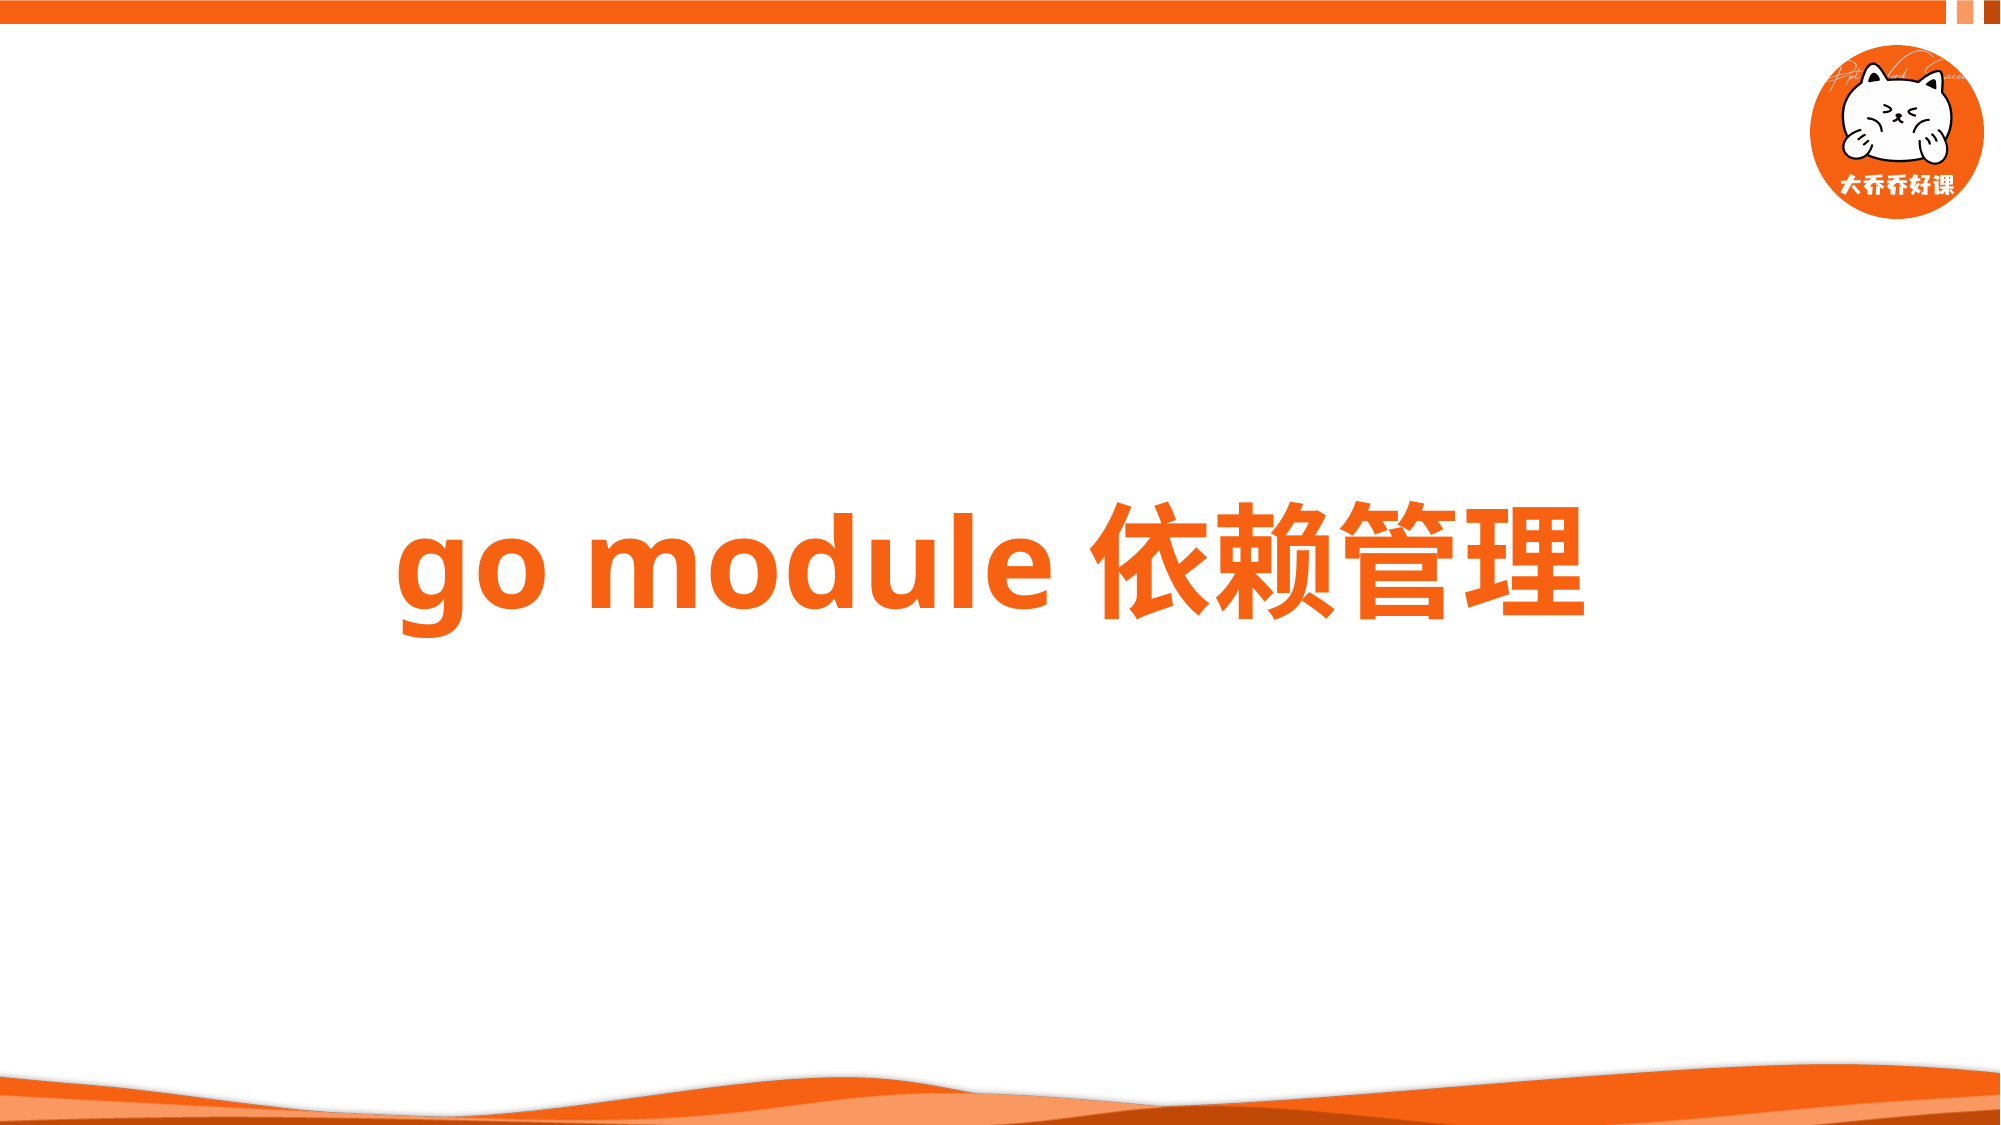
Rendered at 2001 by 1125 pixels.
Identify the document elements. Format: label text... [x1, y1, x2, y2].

text_box go module依赖管理 [379, 493, 1621, 632]
picture [0, 1053, 2000, 1125]
picture [1810, 45, 1984, 219]
